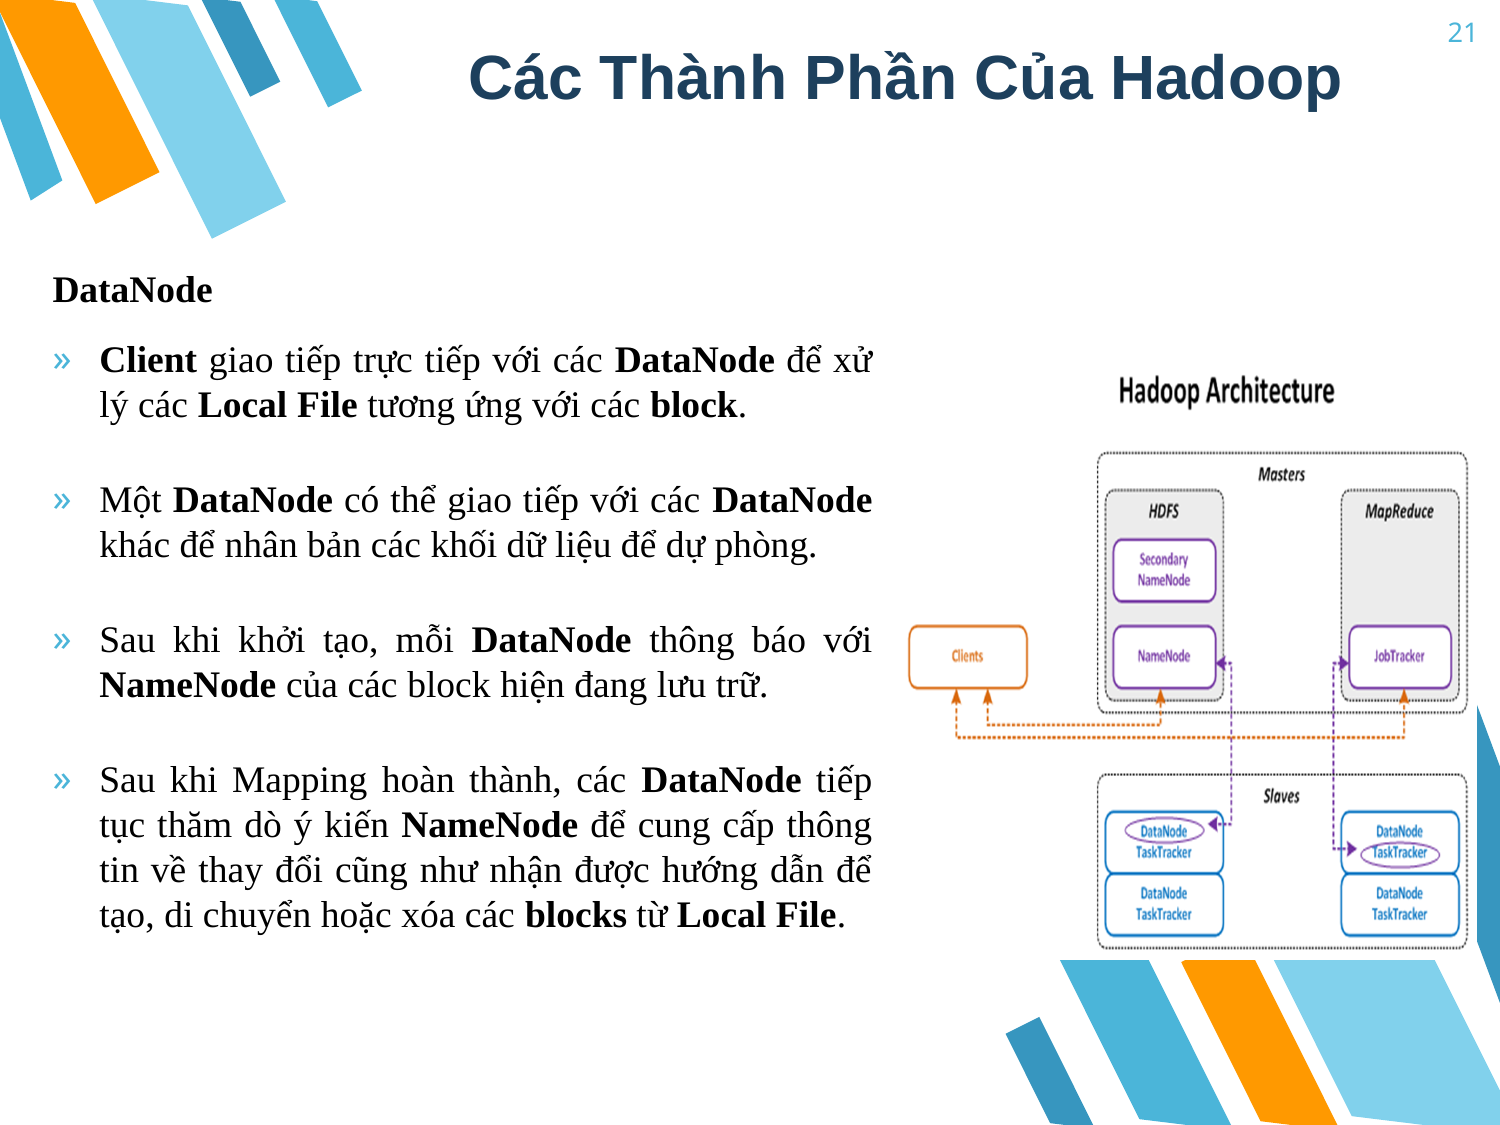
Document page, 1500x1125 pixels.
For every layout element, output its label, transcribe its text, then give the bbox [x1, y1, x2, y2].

slide_number 21 [1403, 0, 1494, 87]
list DataNode Client giao tiếp trực tiếp với các DataNode để xử lý các Local File tương ứng với các block. Một DataNode có thể giao tiếp với các DataNode khác để nhân bản các khối dữ liệu để dự phòng. Sau khi khởi tạo, mỗi DataNode thông báo với NameNode của các block hiện đang lưu trữ. Sau khi Mapping hoàn thành, các DataNode tiếp tục thăm dò ý kiến NameNode để cung cấp thông tin về thay đổi cũng như nhận được hướng dẫn để tạo, di chuyển hoặc xóa các blocks từ Local File. [37, 249, 888, 875]
title Các Thành Phần Của Hadoop [362, 0, 1450, 149]
picture [898, 359, 1477, 960]
